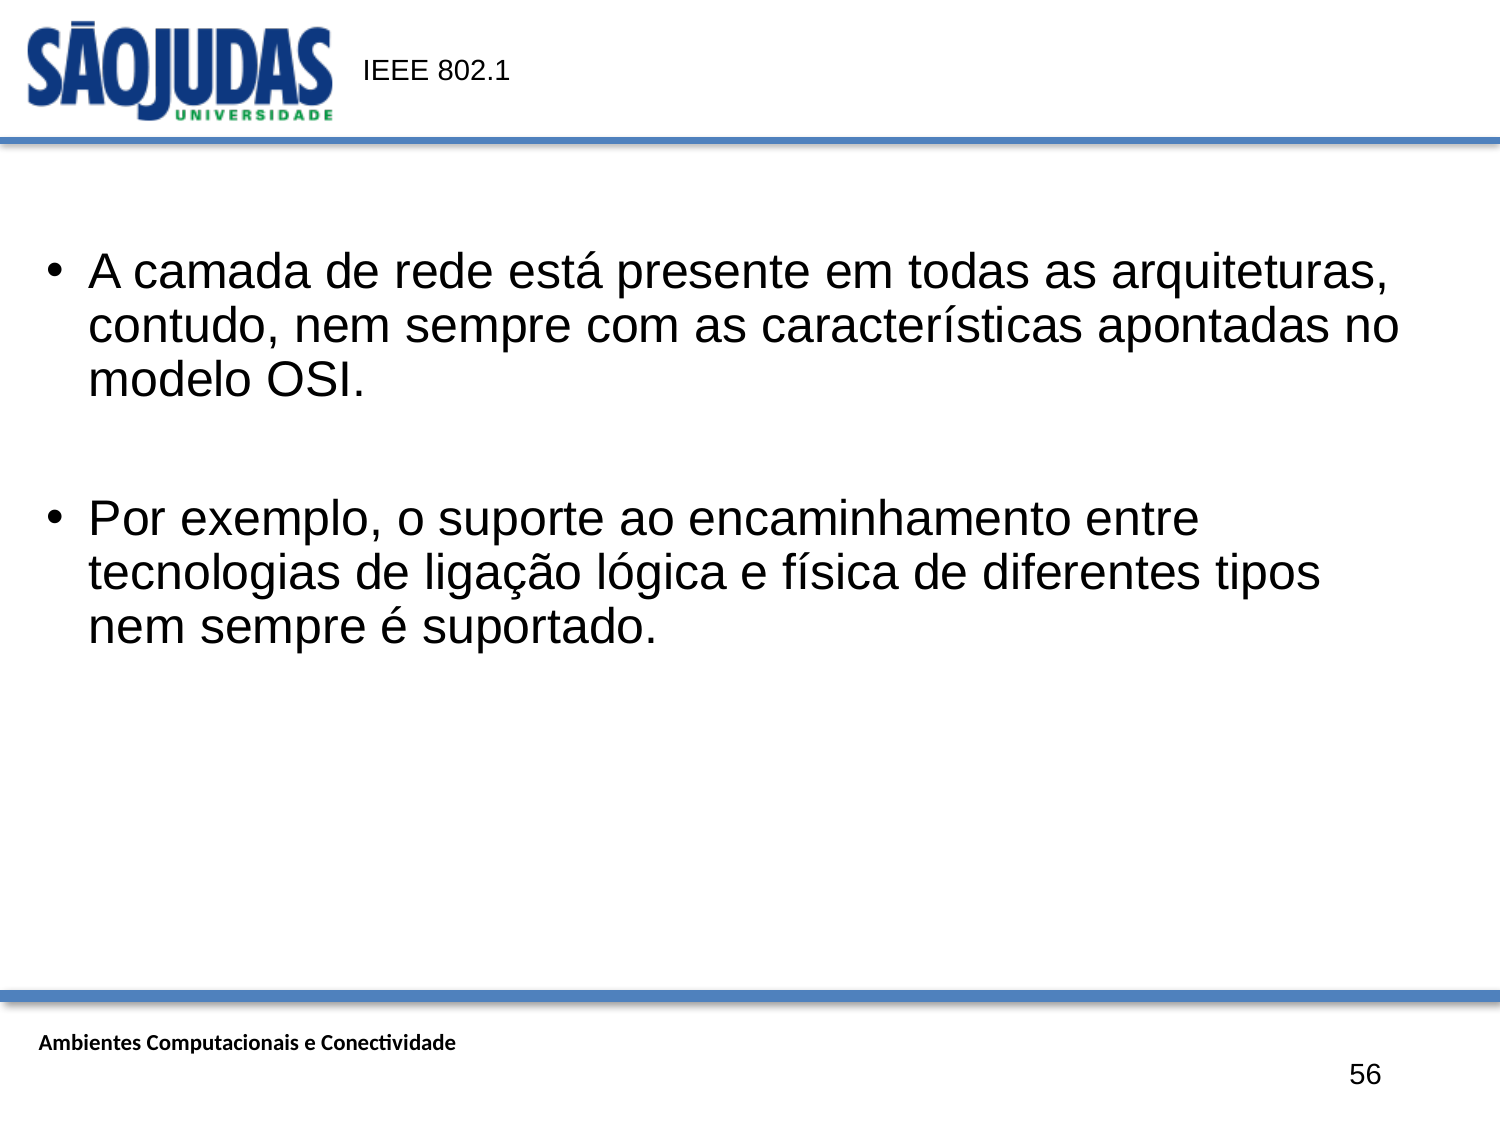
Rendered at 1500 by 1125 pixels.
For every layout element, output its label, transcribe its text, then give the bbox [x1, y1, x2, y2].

list A camada de rede está presente em todas as arquiteturas, contudo, nem sempre com as características apontadas no modelo OSI. Por exemplo, o suporte ao encaminhamento entre tecnologias de ligação lógica e física de diferentes tipos nem sempre é suportado. [17, 161, 1429, 876]
title IEEE 802.1 [347, 0, 1265, 144]
picture [23, 0, 336, 129]
slide_number 56 [1059, 1042, 1397, 1103]
